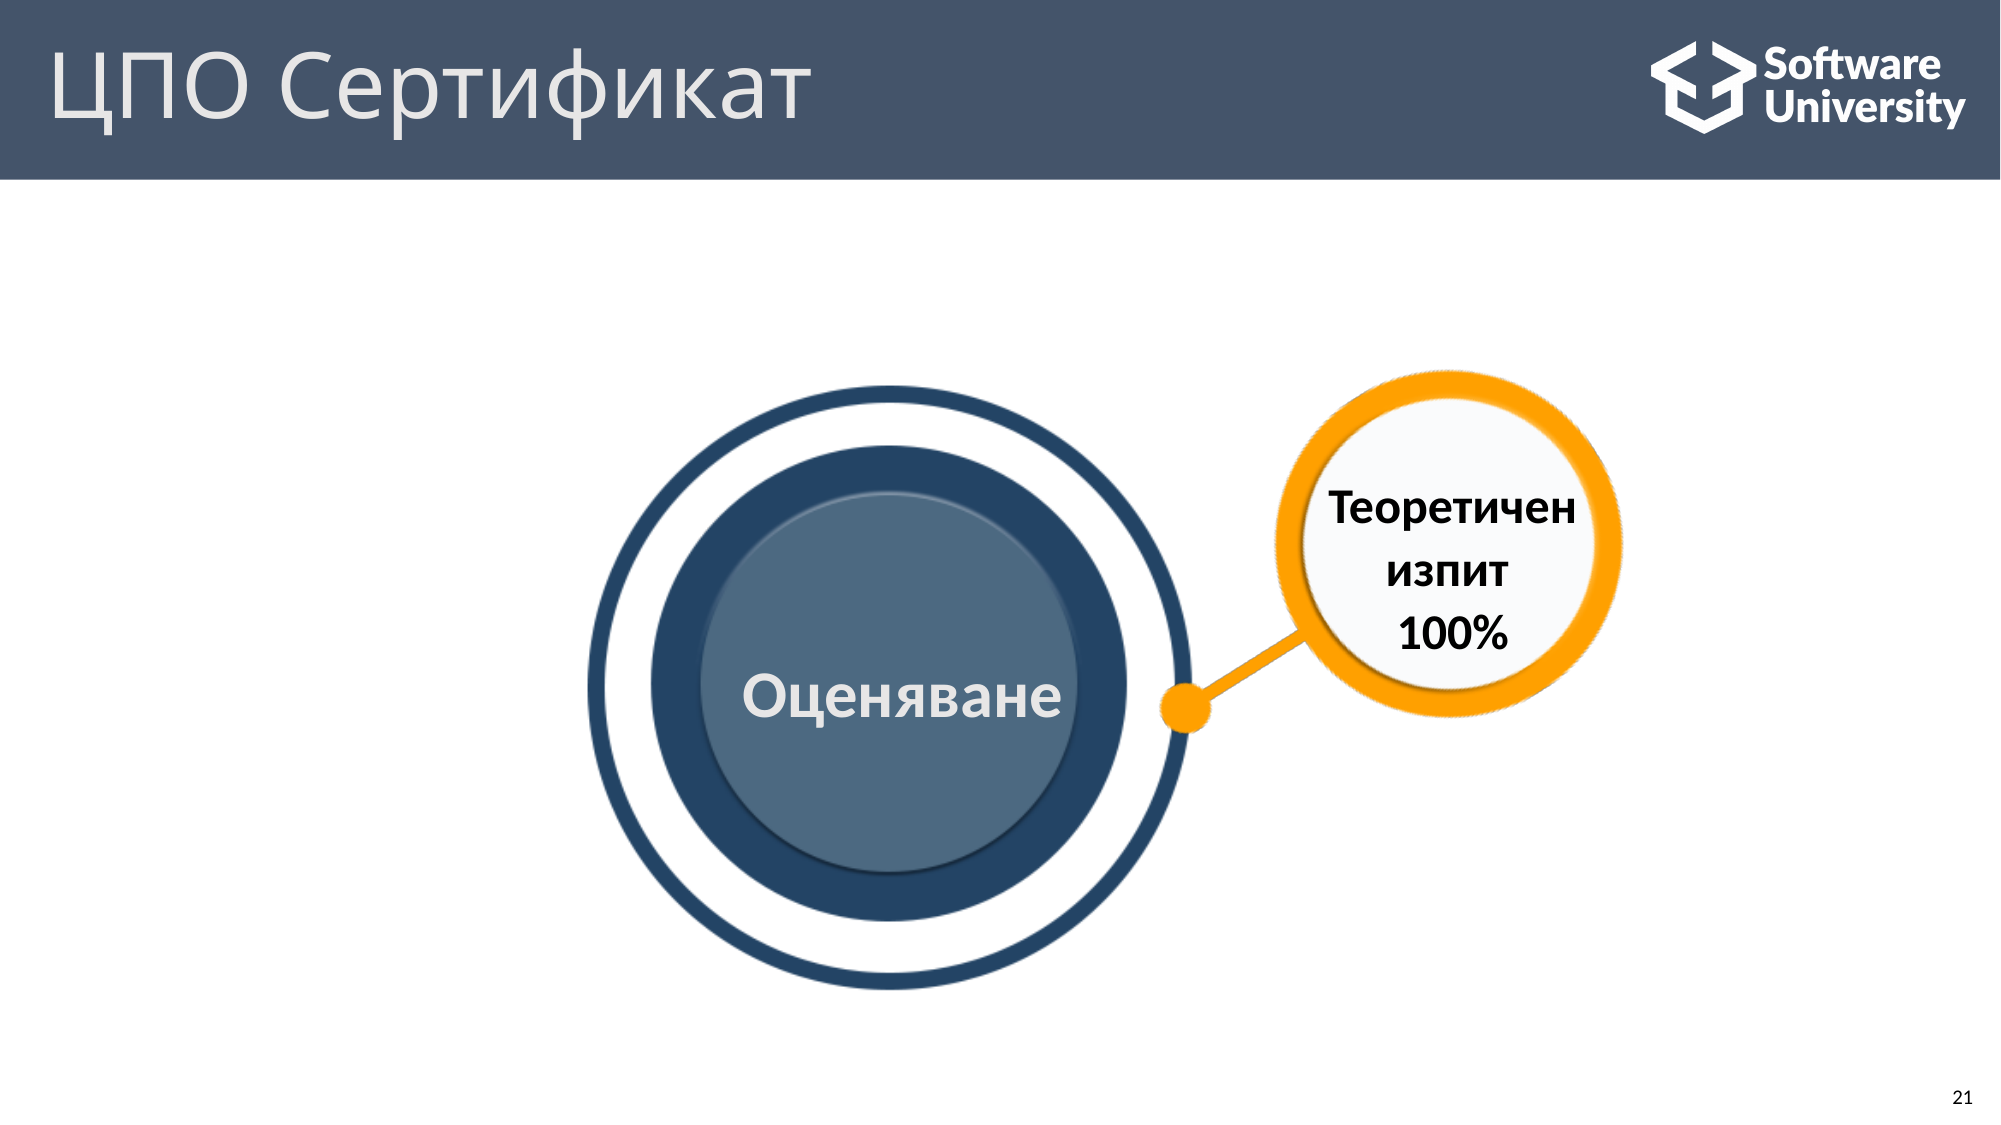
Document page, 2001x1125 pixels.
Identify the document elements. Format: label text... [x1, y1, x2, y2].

picture [475, 232, 1752, 1117]
title ЦПО Сертификат [31, 16, 1625, 162]
picture [1651, 41, 1966, 134]
text_box 21 [1927, 1067, 1989, 1117]
